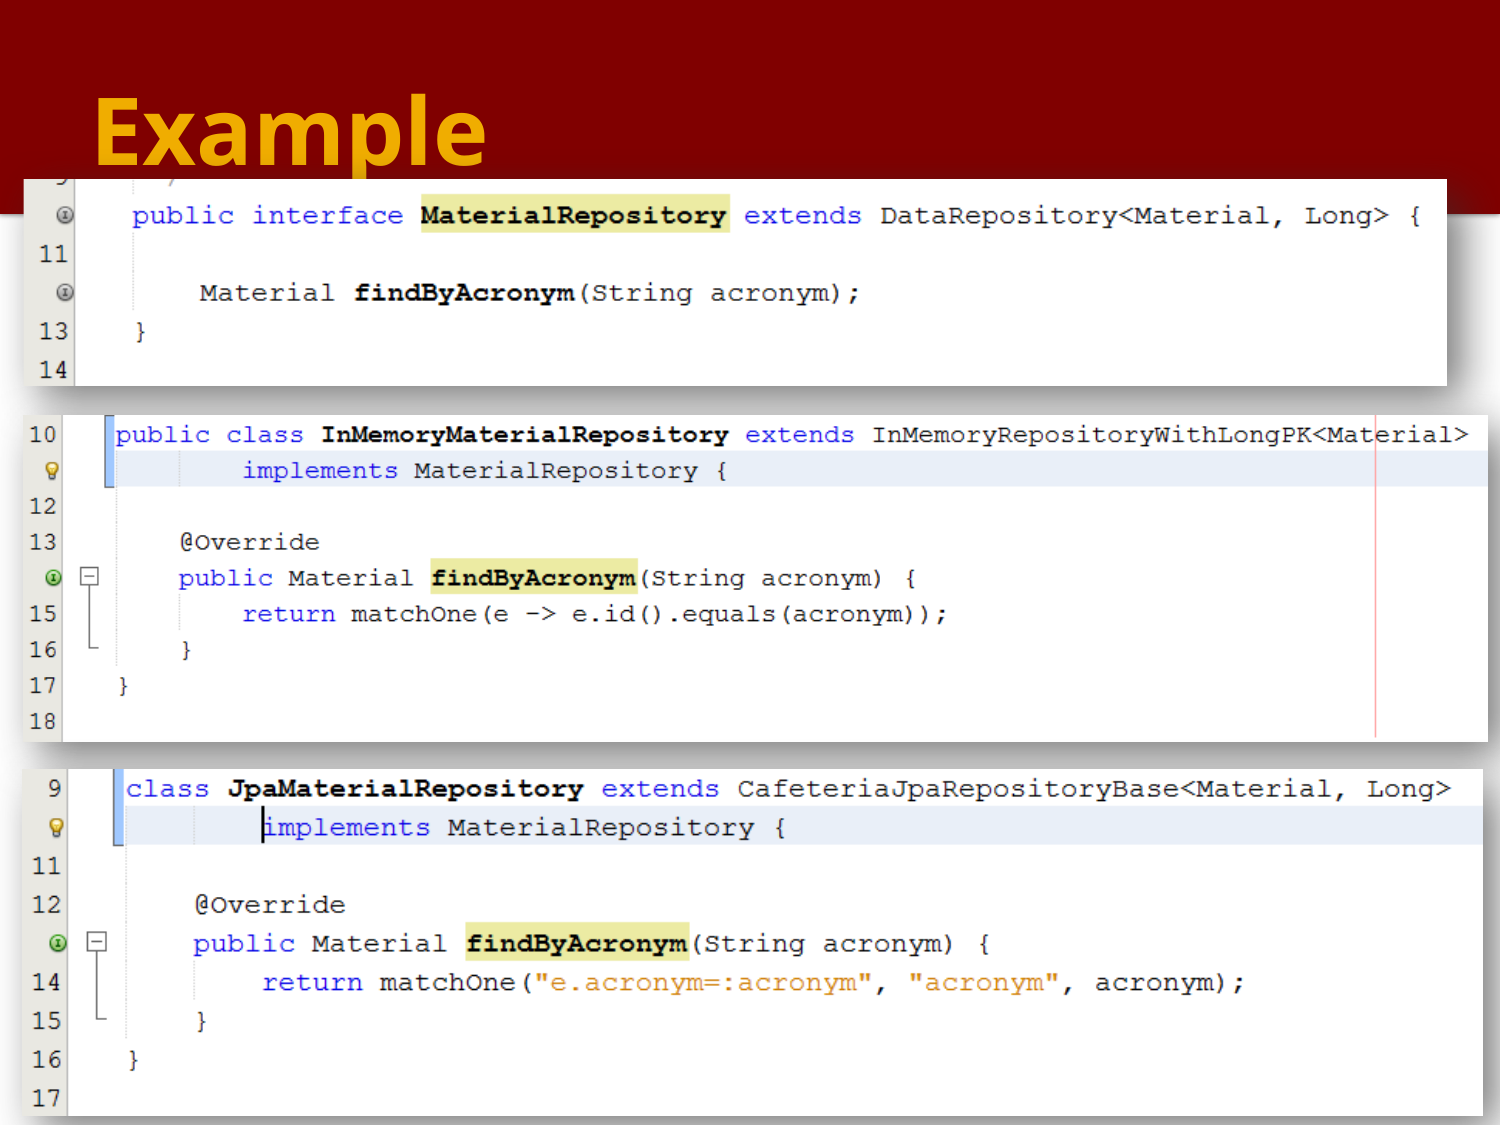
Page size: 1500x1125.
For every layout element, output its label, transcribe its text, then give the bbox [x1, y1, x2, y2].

title Example [75, 25, 1425, 161]
picture [23, 415, 1488, 742]
picture [22, 769, 1483, 1116]
picture [23, 179, 1447, 386]
